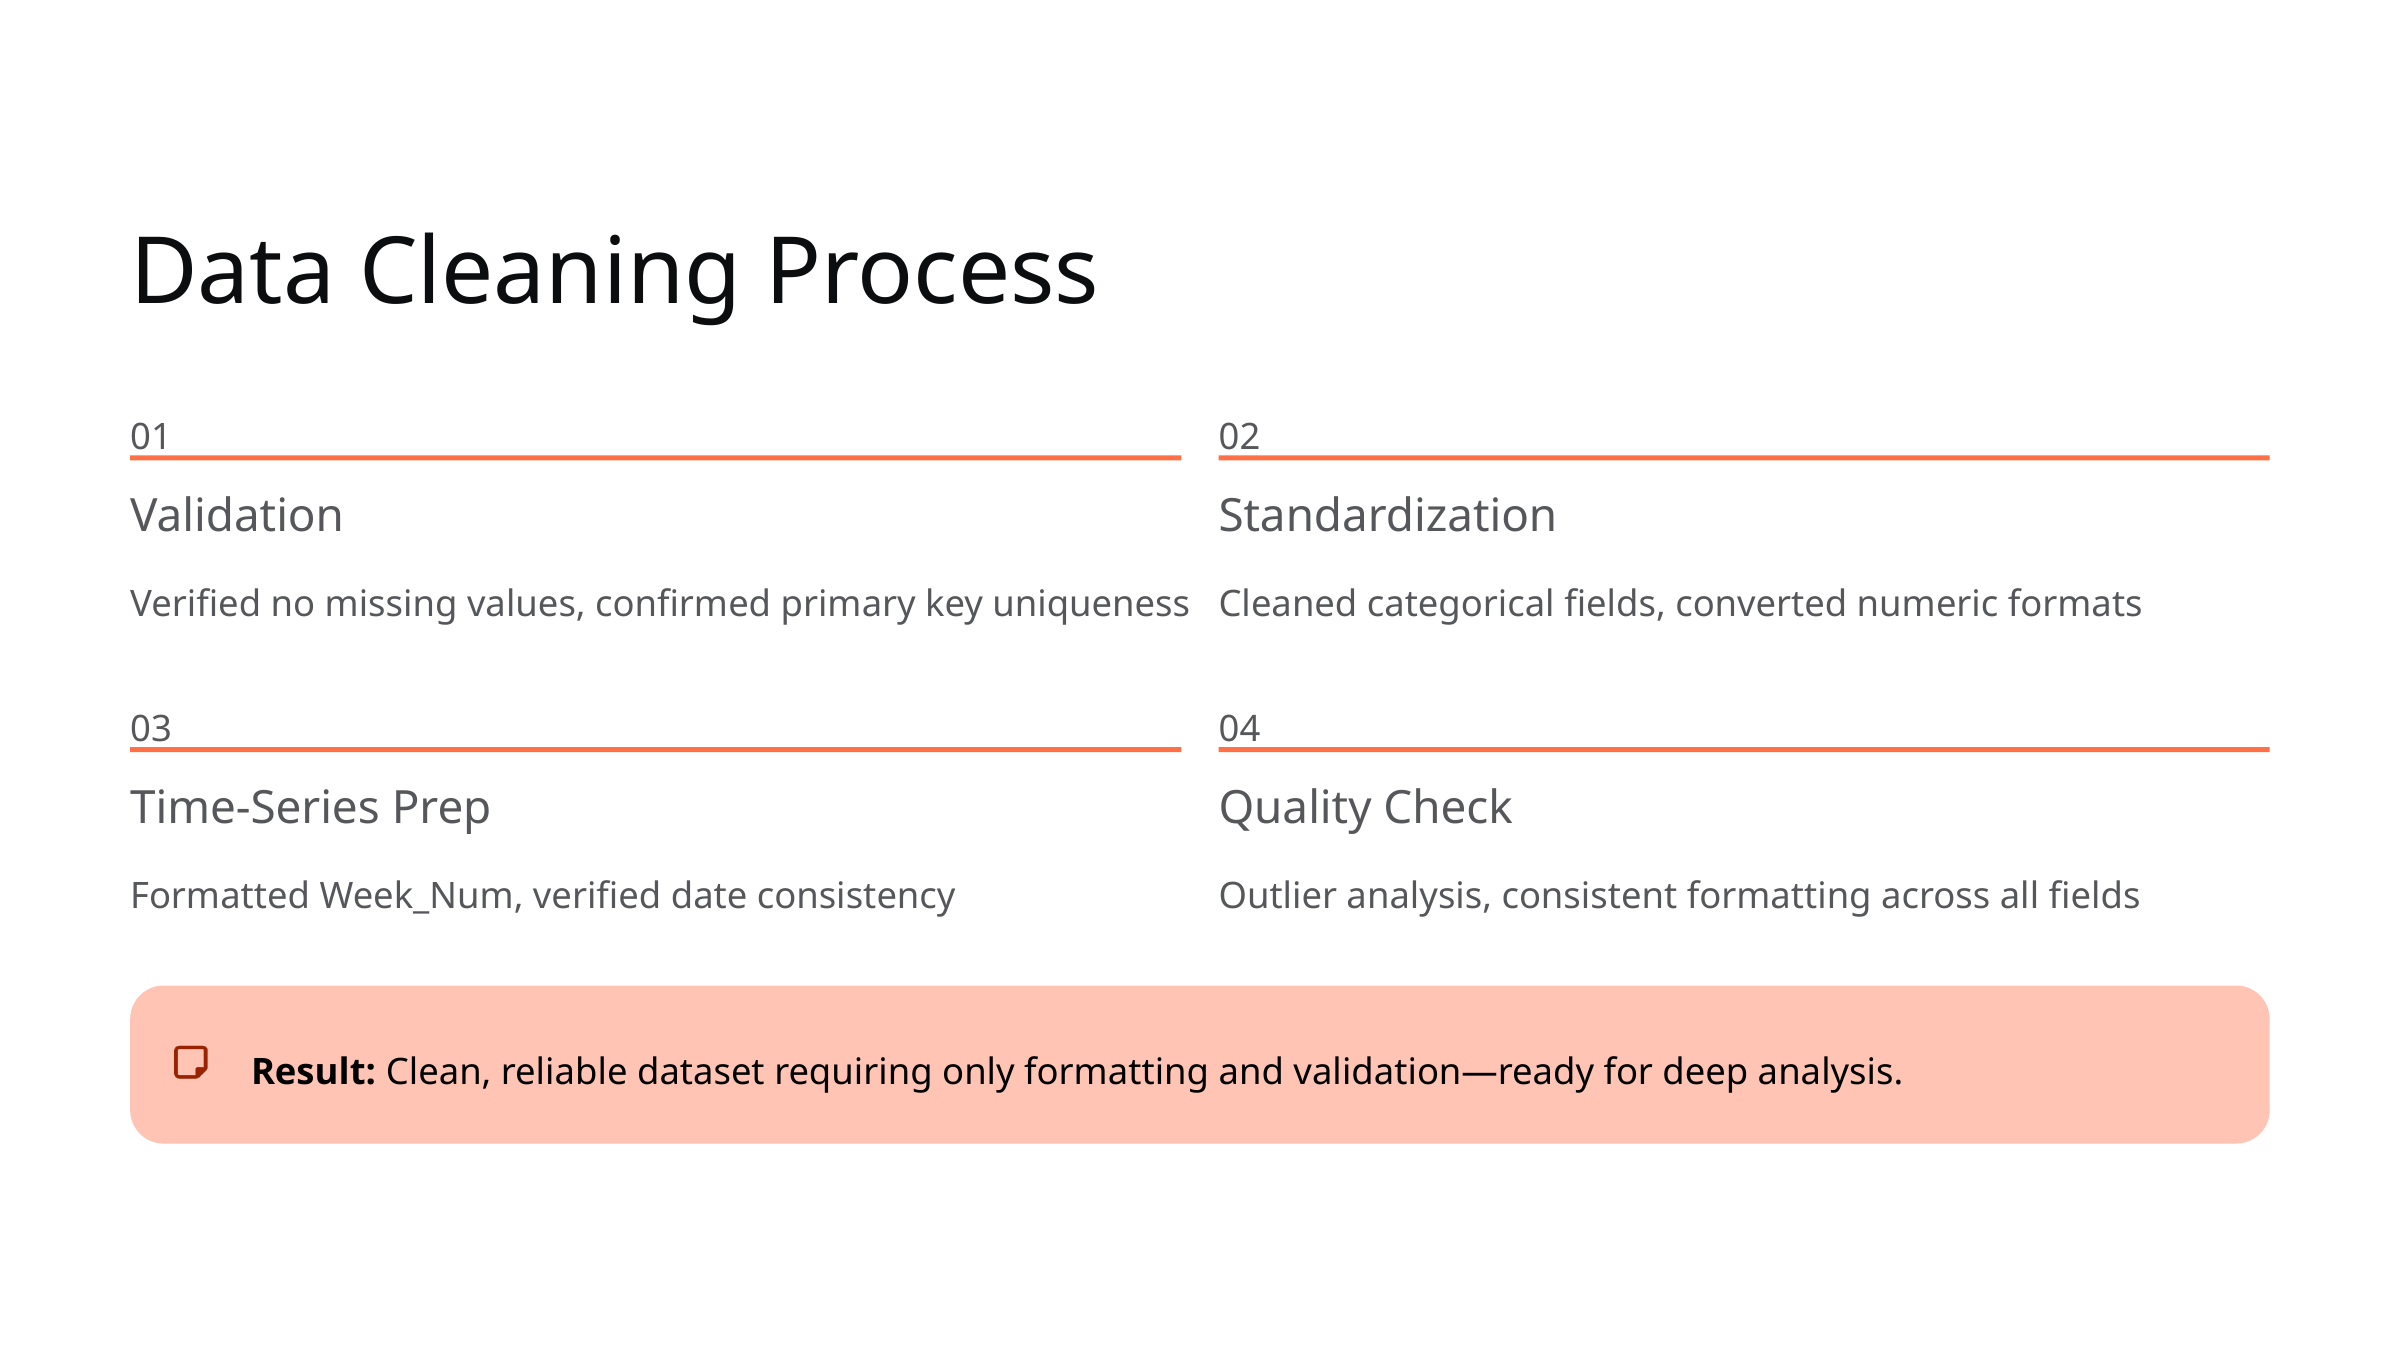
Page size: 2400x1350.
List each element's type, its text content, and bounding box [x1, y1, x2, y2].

text_box Verified no missing values, confirmed primary key uniqueness [130, 564, 1182, 624]
text_box 02 [1218, 397, 1256, 444]
text_box [130, 747, 1182, 753]
text_box Time-Series Prep [130, 775, 596, 834]
text_box Data Cleaning Process [130, 206, 1127, 323]
picture [167, 1043, 214, 1081]
text_box Outlier analysis, consistent formatting across all fields [1218, 856, 2270, 916]
text_box 01 [130, 397, 168, 444]
text_box Standardization [1218, 483, 1684, 542]
text_box [1218, 747, 2270, 753]
text_box [1218, 455, 2270, 461]
text_box Formatted Week_Num, verified date consistency [130, 856, 1182, 916]
text_box Quality Check [1218, 775, 1684, 834]
text_box Cleaned categorical fields, converted numeric formats [1218, 564, 2270, 624]
text_box 03 [130, 688, 168, 736]
text_box [130, 985, 2270, 1144]
text_box Result: Clean, reliable dataset requiring only formatting and validation—ready for deep analysis. [251, 1031, 2233, 1092]
text_box 04 [1218, 688, 1256, 736]
text_box Validation [130, 483, 596, 542]
text_box [130, 455, 1182, 461]
